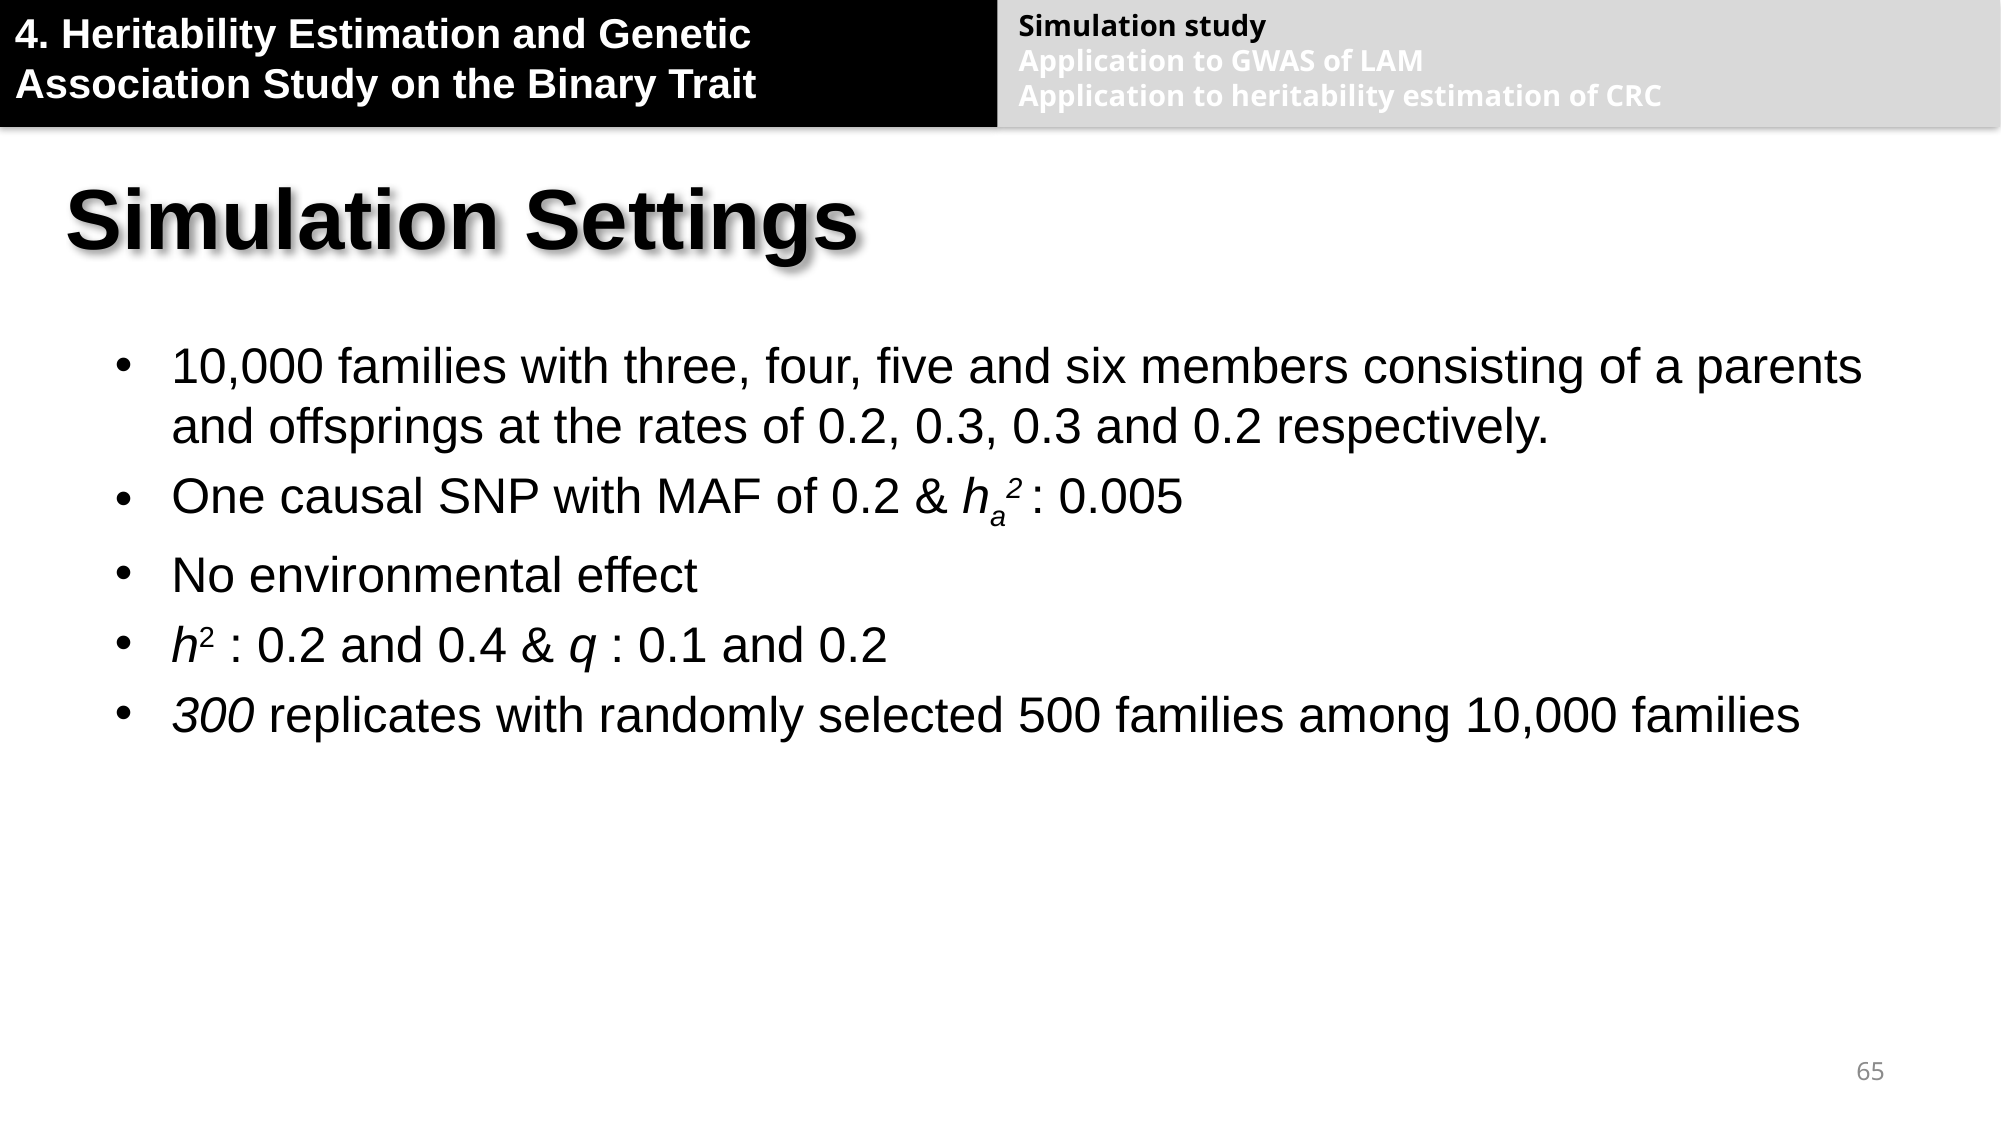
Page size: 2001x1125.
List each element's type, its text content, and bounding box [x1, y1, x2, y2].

text_box 4. Heritability Estimation and Genetic Association Study on the Binary Trait [0, 0, 894, 115]
title Simulation Settings [50, 155, 1851, 274]
slide_number 65 [1433, 1042, 1900, 1103]
text_box Simulation study Application to GWAS of LAM Application to heritability estimation of CRC [1003, 0, 2000, 120]
list 10,000 families with three, four, five and six members consisting of a parents and offsprings at the rates of 0.2, 0.3, 0.3 and 0.2 respectively. One causal SNP with MAF of 0.2 & ha2 : 0.005 No environmental effect h2 : 0.2 and 0.4 & q : 0.1 and 0.2 300 replicates with randomly selected 500 families among 10,000 families [99, 326, 1900, 1125]
